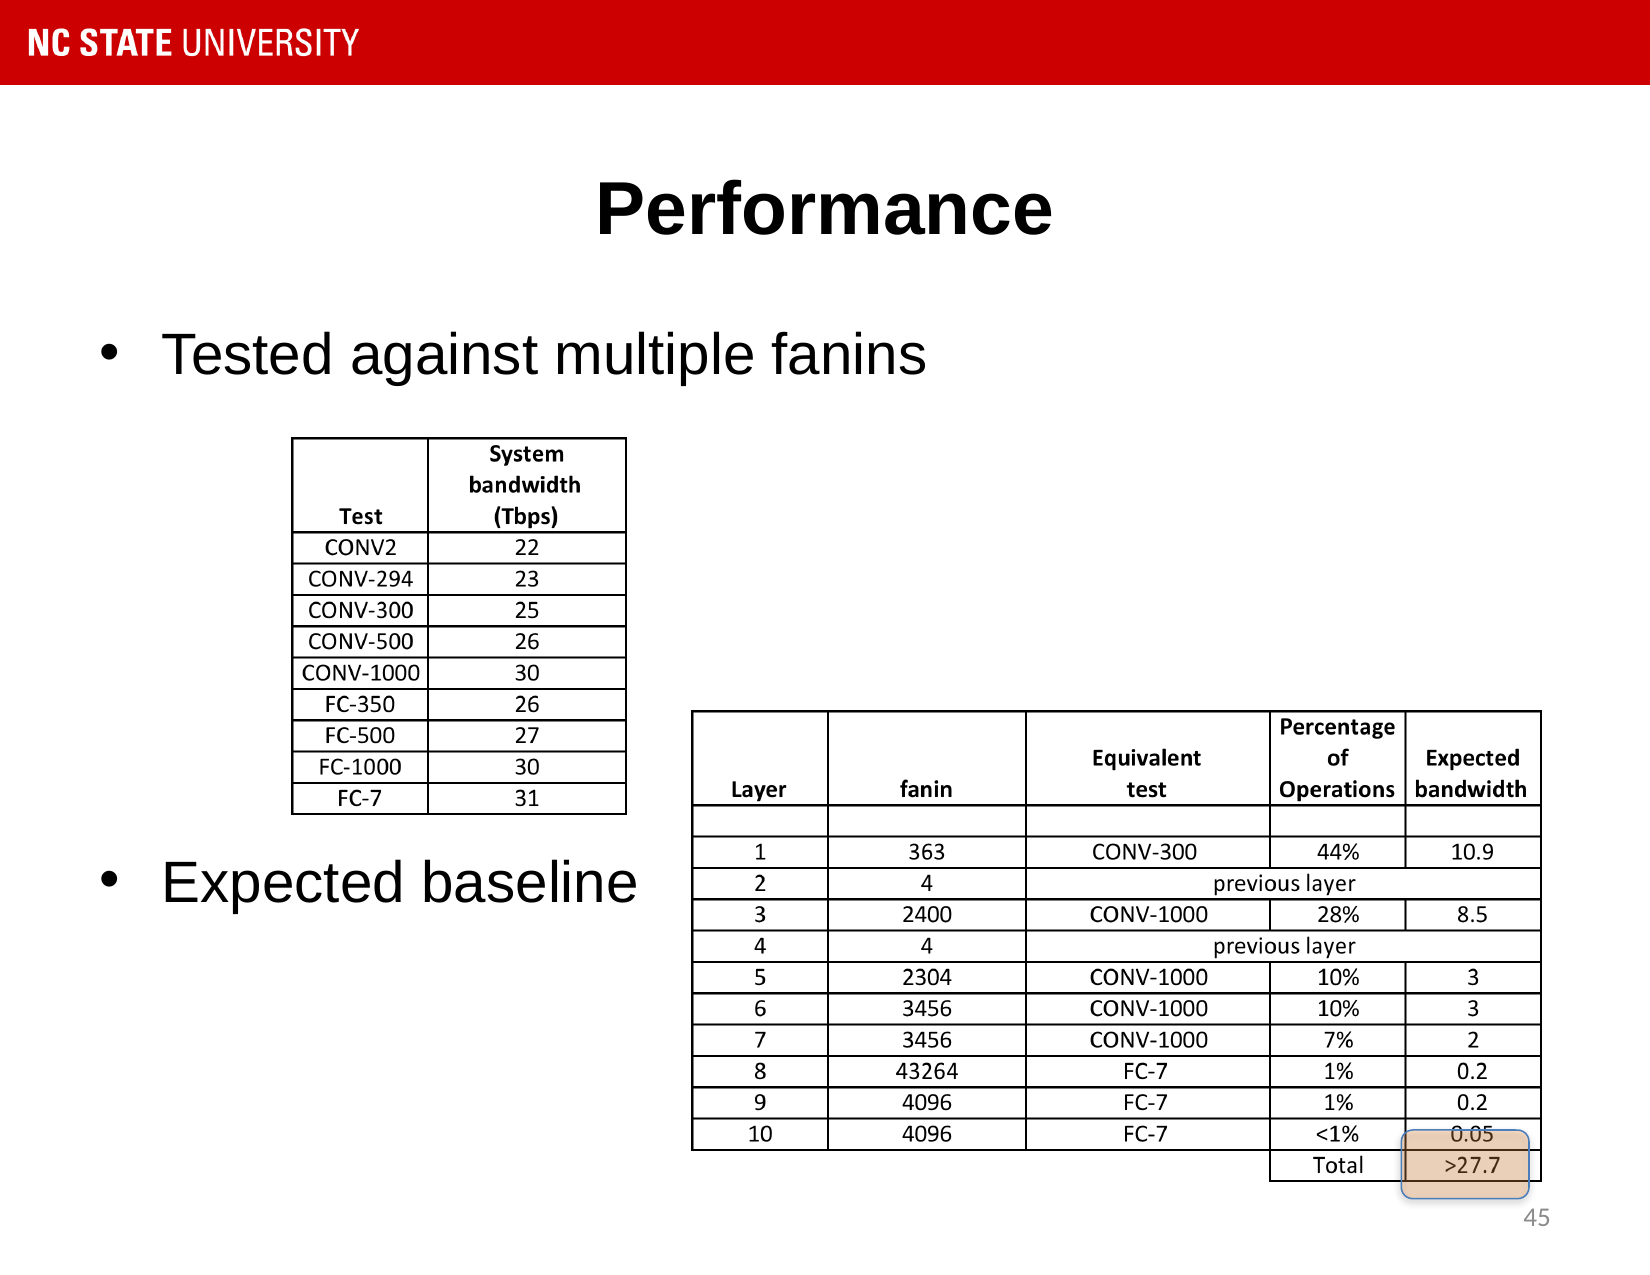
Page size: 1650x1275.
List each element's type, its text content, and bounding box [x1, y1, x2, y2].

slide_number 45 [1182, 1181, 1568, 1250]
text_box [691, 710, 1542, 1182]
title Performance [82, 105, 1568, 305]
text_box [1401, 1191, 1530, 1200]
list Tested against multiple fanins Expected baseline [82, 307, 1568, 1028]
picture [0, 0, 1650, 85]
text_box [290, 437, 627, 815]
